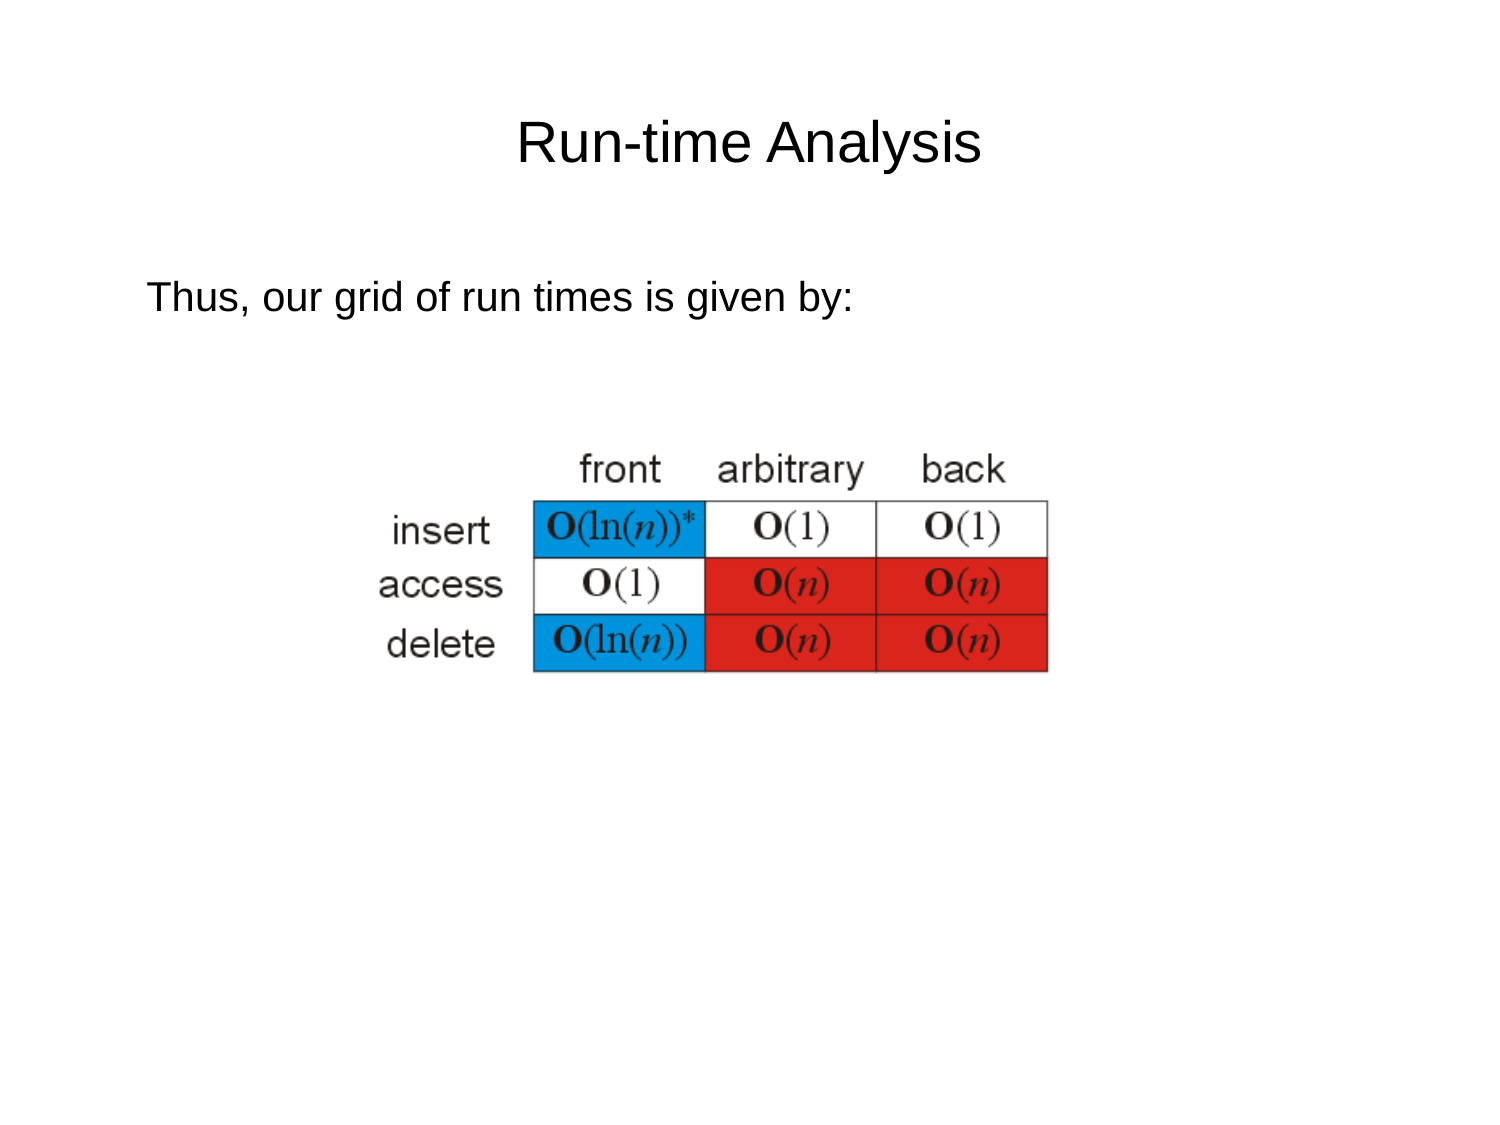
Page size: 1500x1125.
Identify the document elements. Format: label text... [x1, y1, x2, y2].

picture [371, 444, 1058, 682]
list Thus, our grid of run times is given by: [75, 262, 1425, 1005]
title Run-time Analysis [75, 45, 1425, 233]
